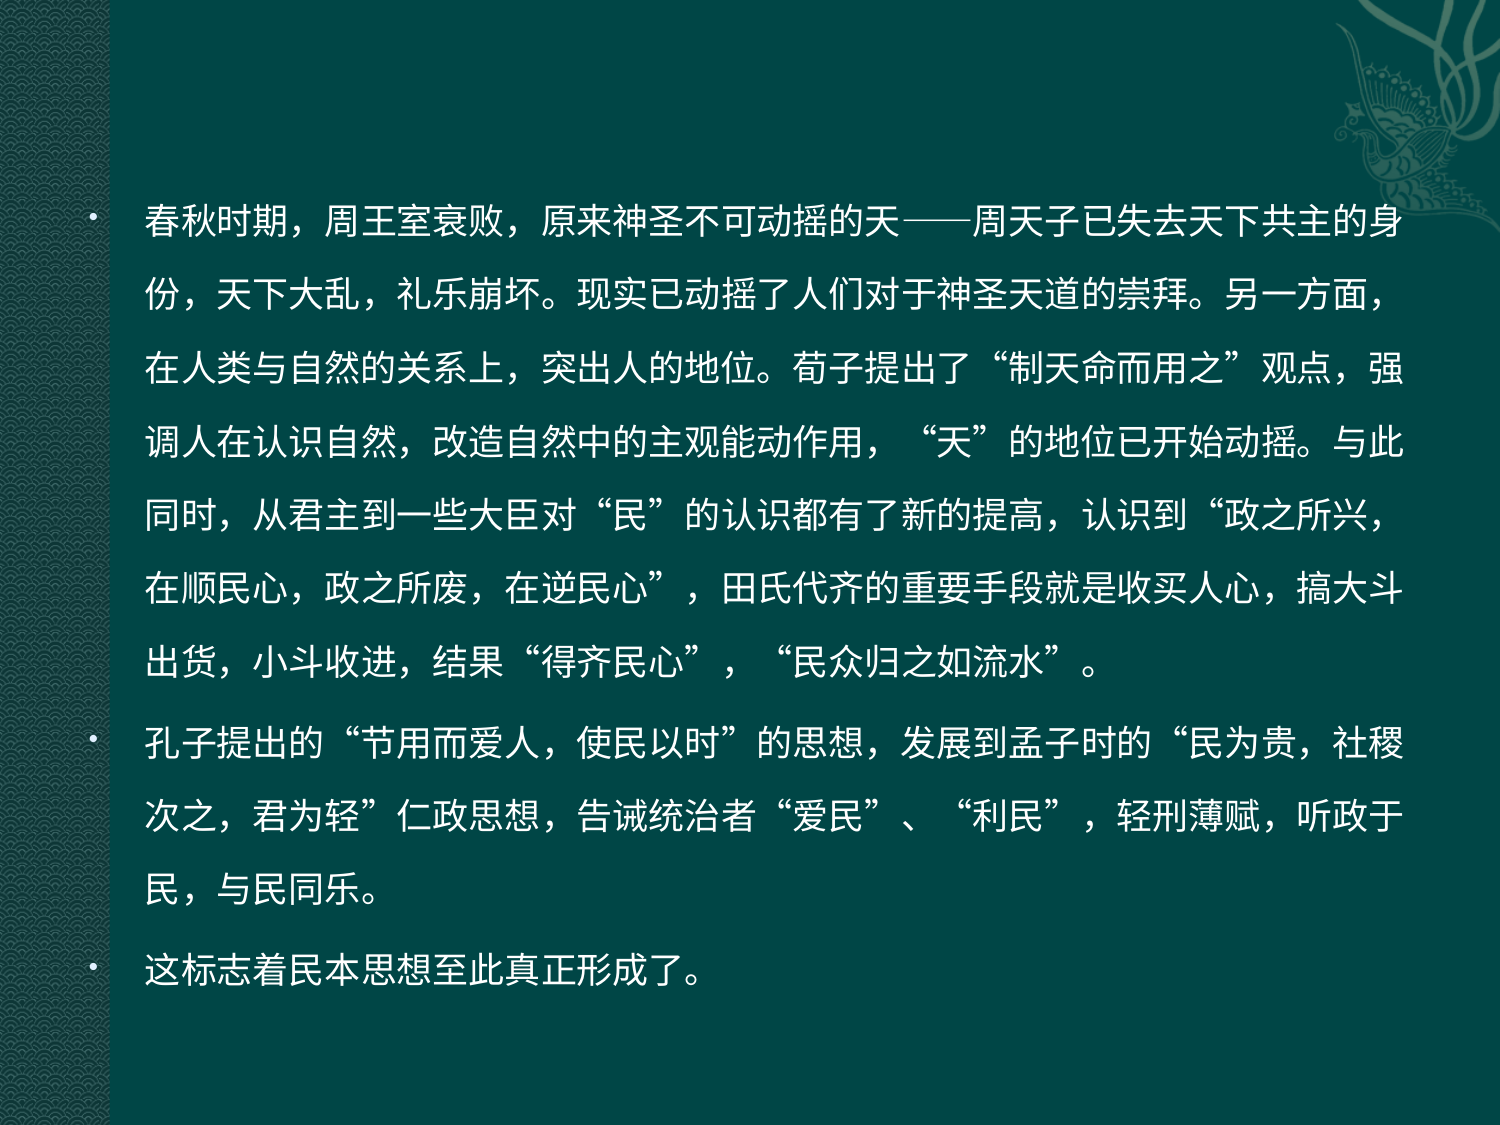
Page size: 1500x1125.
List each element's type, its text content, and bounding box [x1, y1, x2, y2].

picture [0, 0, 110, 1125]
list 春秋时期，周王室衰败，原来神圣不可动摇的天——周天子已失去天下共主的身份，天下大乱，礼乐崩坏。现实已动摇了人们对于神圣天道的崇拜。另一方面，在人类与自然的关系上，突出人的地位。荀子提出了“制天命而用之”观点，强调人在认识自然，改造自然中的主观能动作用，“天”的地位已开始动摇。与此同时，从君主到一些大臣对“民”的认识都有了新的提高，认识到“政之所兴，在顺民心，政之所废，在逆民心”，田氏代齐的重要手段就是收买人心，搞大斗出货，小斗收进，结果“得齐民心”，“民众归之如流水”。 孔子提出的“节用而爱人，使民以时”的思想，发展到孟子时的“民为贵，社稷次之，君为轻”仁政思想，告诫统治者“爱民”、“利民”，轻刑薄赋，听政于民，与民同乐。 这标志着民本思想至此真正形成了。 [75, 160, 1425, 1005]
